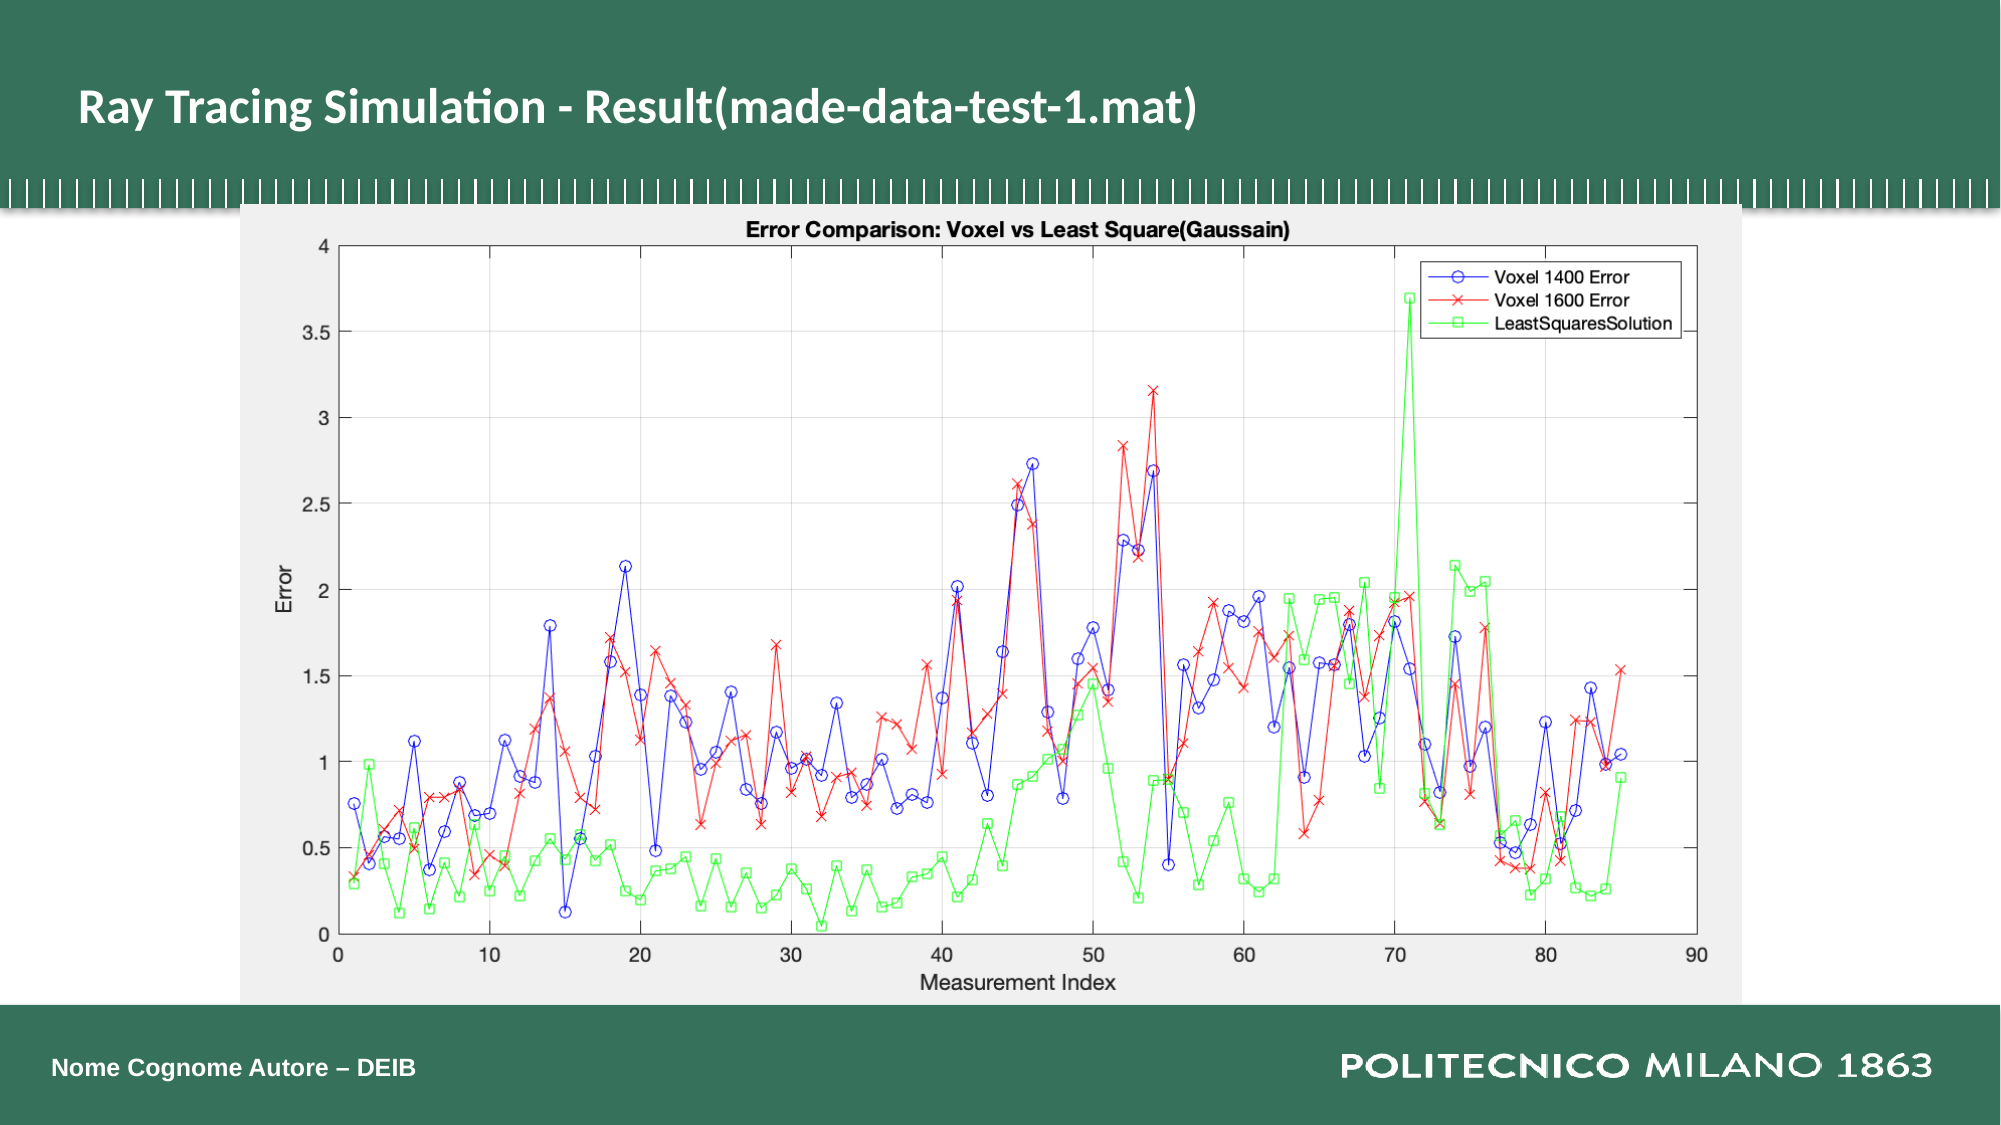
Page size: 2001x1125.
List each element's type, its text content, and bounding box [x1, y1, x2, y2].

picture [1333, 1041, 1942, 1089]
title Ray Tracing Simulation - Result(made-data-test-1.mat) [63, 66, 1940, 205]
picture [240, 204, 1742, 1005]
